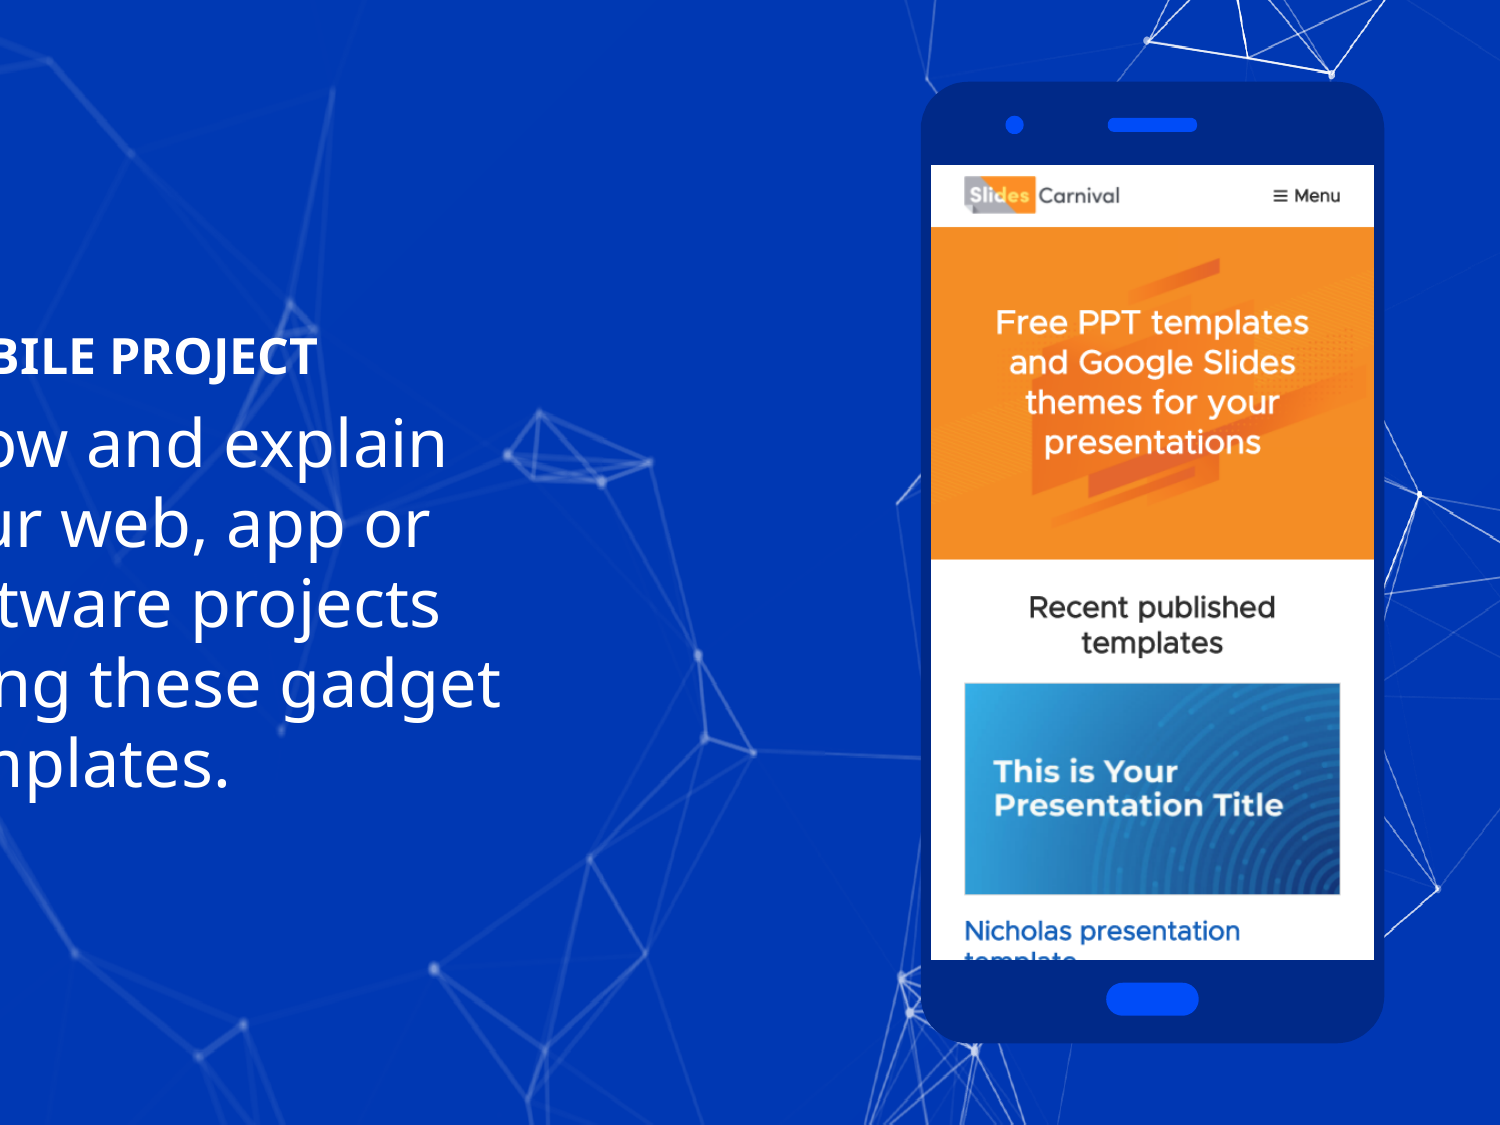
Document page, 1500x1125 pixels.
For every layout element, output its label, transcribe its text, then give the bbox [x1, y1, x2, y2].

list MOBILE PROJECT Show and explain your web, app or software projects using these gadget templates. [0, 81, 534, 1044]
picture [0, 0, 1500, 1125]
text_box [920, 81, 1385, 1044]
